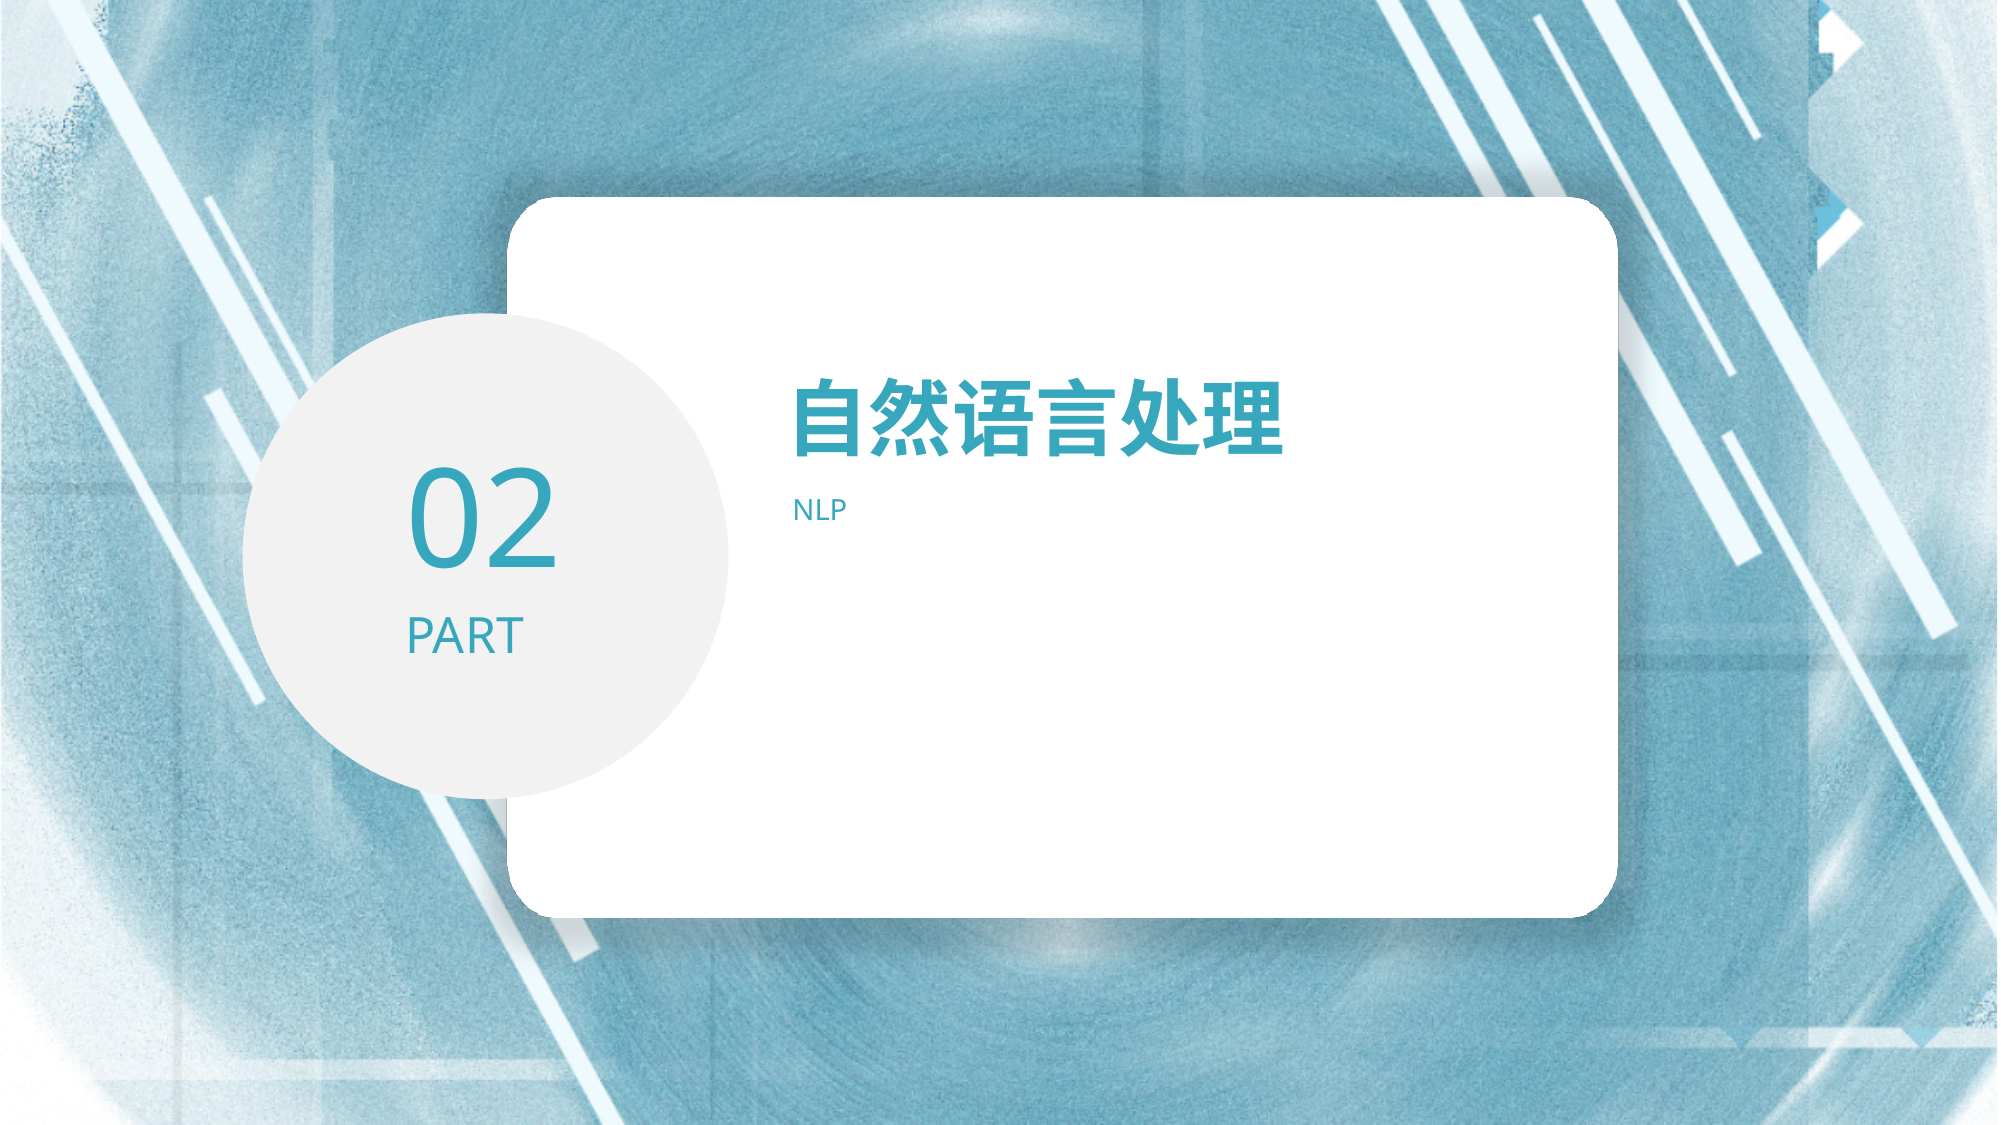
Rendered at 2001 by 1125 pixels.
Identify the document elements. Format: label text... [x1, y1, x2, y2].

text_box 02 [358, 422, 434, 603]
picture [3, 0, 1998, 1125]
text_box [241, 317, 434, 795]
text_box PART [390, 595, 434, 671]
text_box 自然语言处理 [1661, 358, 1788, 474]
